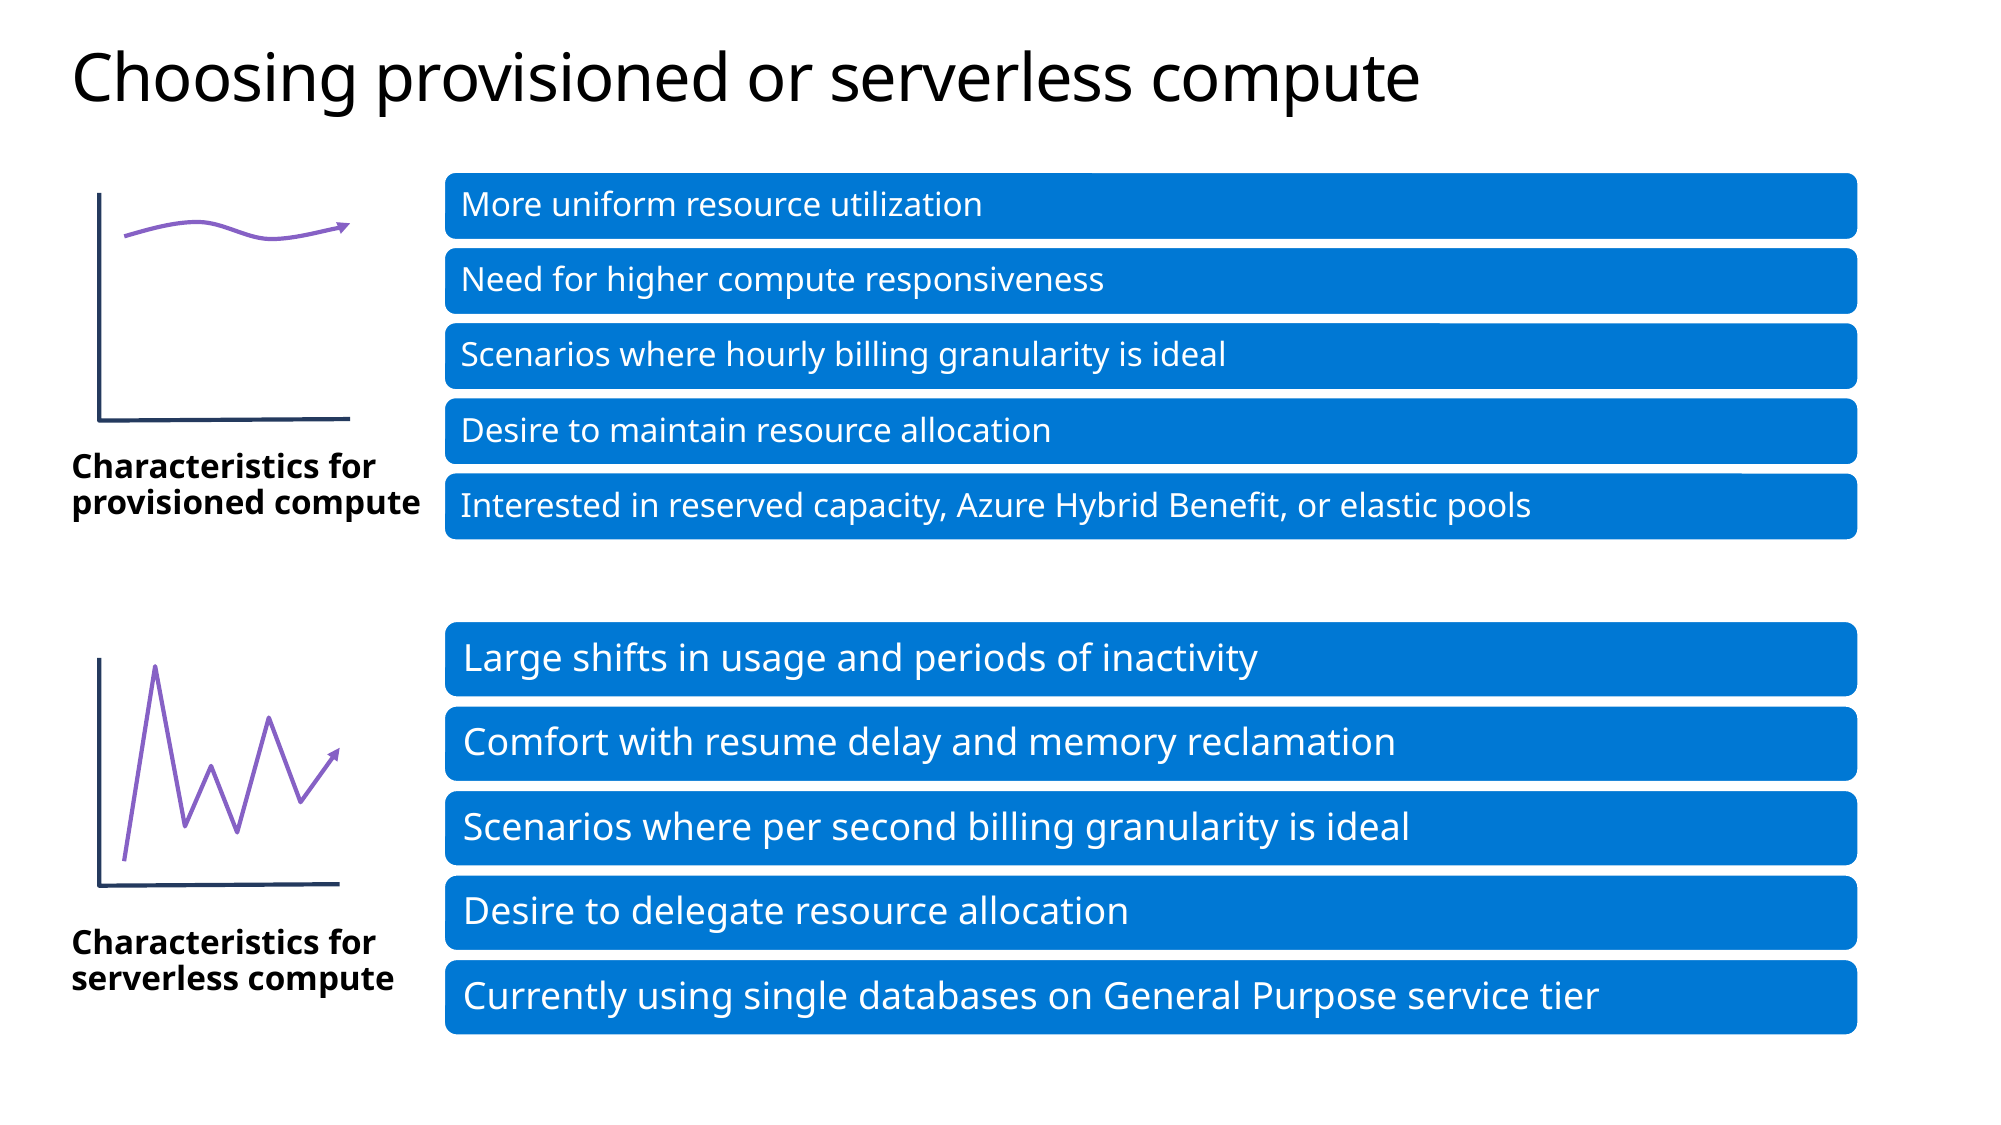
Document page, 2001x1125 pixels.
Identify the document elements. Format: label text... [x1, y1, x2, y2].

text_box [71, 657, 468, 999]
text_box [71, 192, 456, 523]
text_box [443, 620, 1859, 1036]
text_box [443, 169, 1859, 543]
title Choosing provisioned or serverless compute [71, 7, 1931, 129]
